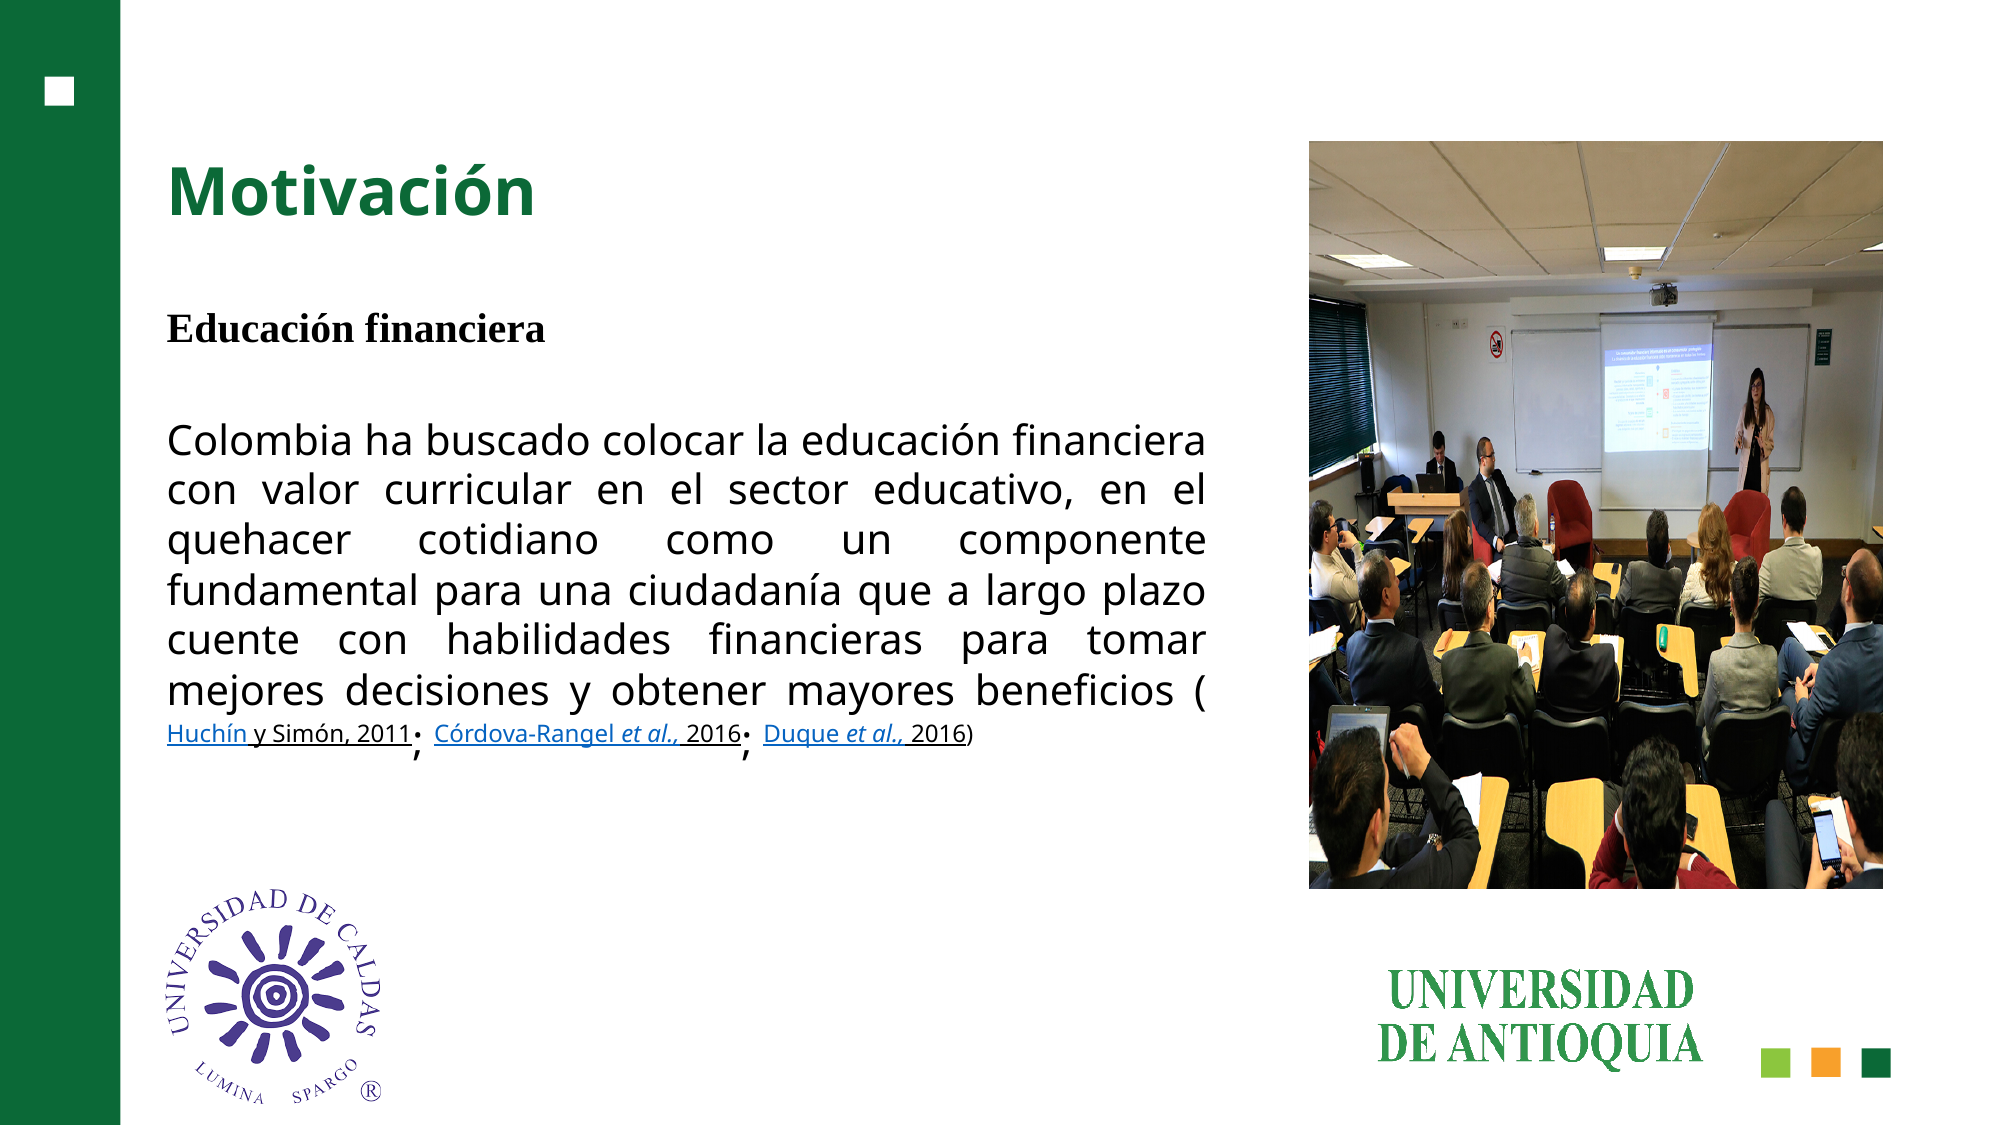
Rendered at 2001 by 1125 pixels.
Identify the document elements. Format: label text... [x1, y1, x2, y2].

text_box Educación financiera Colombia ha buscado colocar la educación financiera con valor curricular en el sector educativo, en el quehacer cotidiano como un componente fundamental para una ciudadanía que a largo plazo cuente con habilidades financieras para tomar mejores decisiones y obtener mayores beneficios (Huchín y Simón, 2011; Córdova-Rangel et al., 2016; Duque et al., 2016) [151, 293, 1222, 834]
text_box [1810, 1047, 1842, 1078]
text_box [1760, 1047, 1791, 1079]
picture [164, 889, 381, 1104]
text_box [0, 0, 121, 1125]
picture [1354, 941, 1726, 1092]
text_box [1861, 1047, 1892, 1079]
text_box [195, 165, 1266, 396]
text_box [44, 76, 75, 107]
picture [1309, 141, 1883, 890]
title Motivación [151, 123, 1115, 264]
